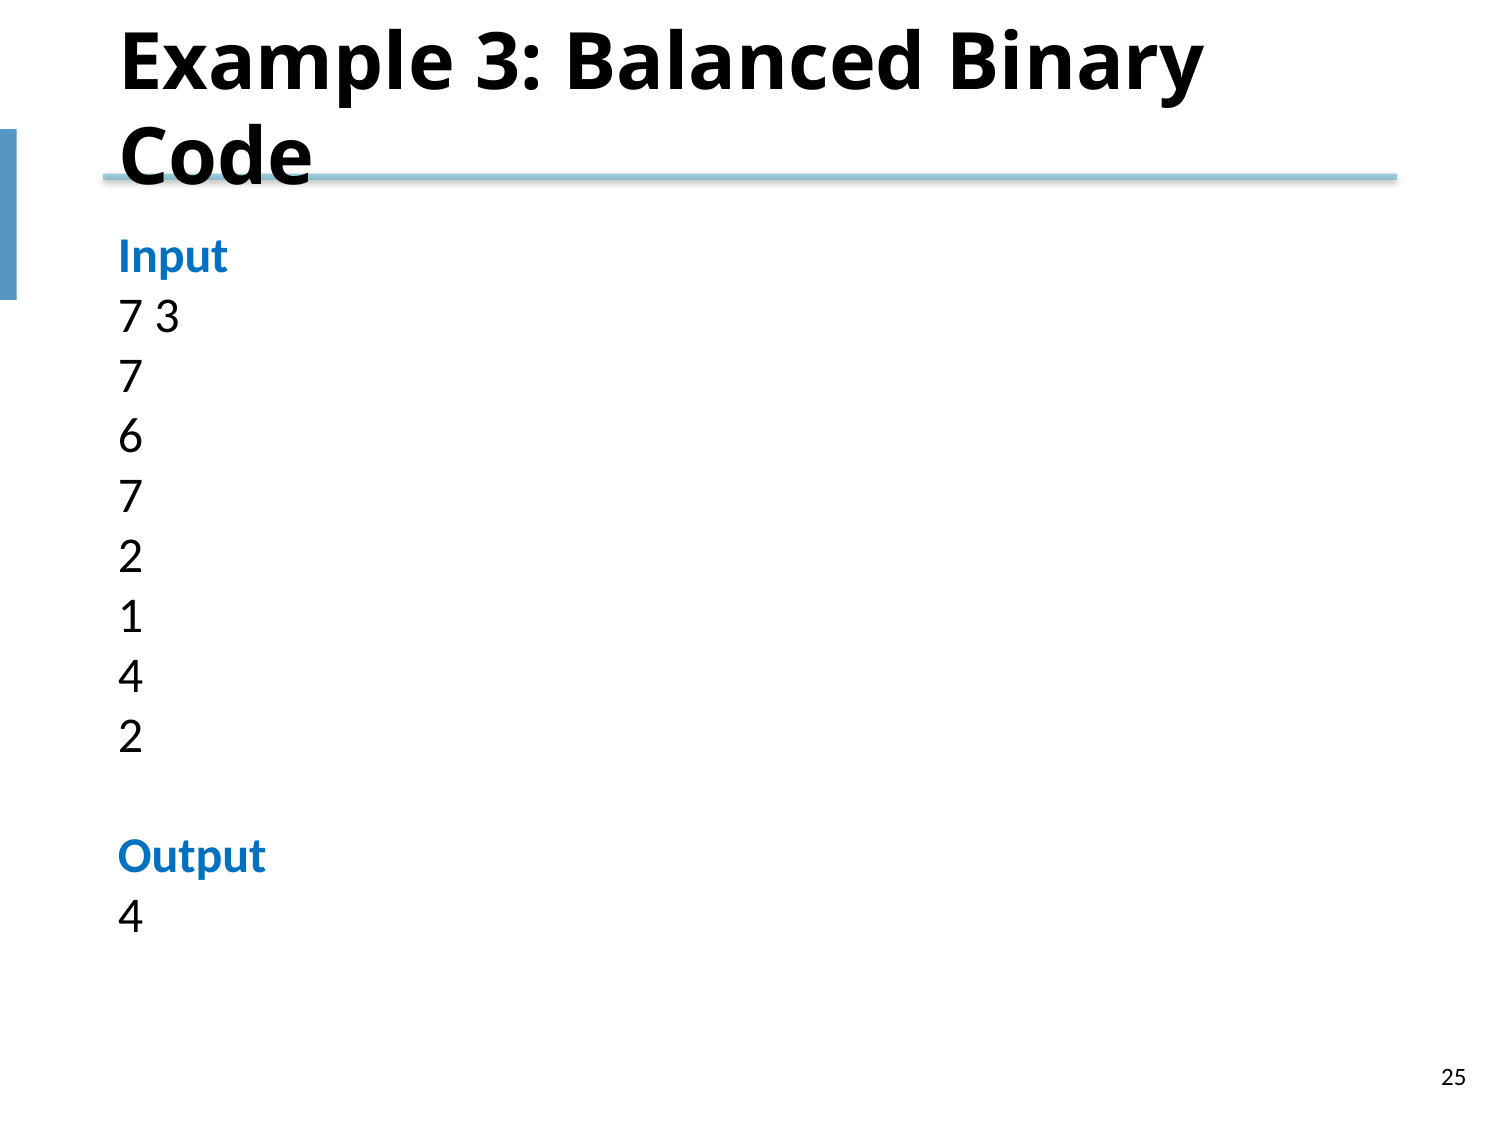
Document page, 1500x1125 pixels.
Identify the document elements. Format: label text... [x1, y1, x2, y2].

text_box Input 7 3 7 6 7 2 1 4 2 Output 4 [103, 214, 1453, 950]
slide_number 25 [1131, 1045, 1482, 1106]
title Example 3: Balanced Binary Code [103, 25, 1397, 185]
